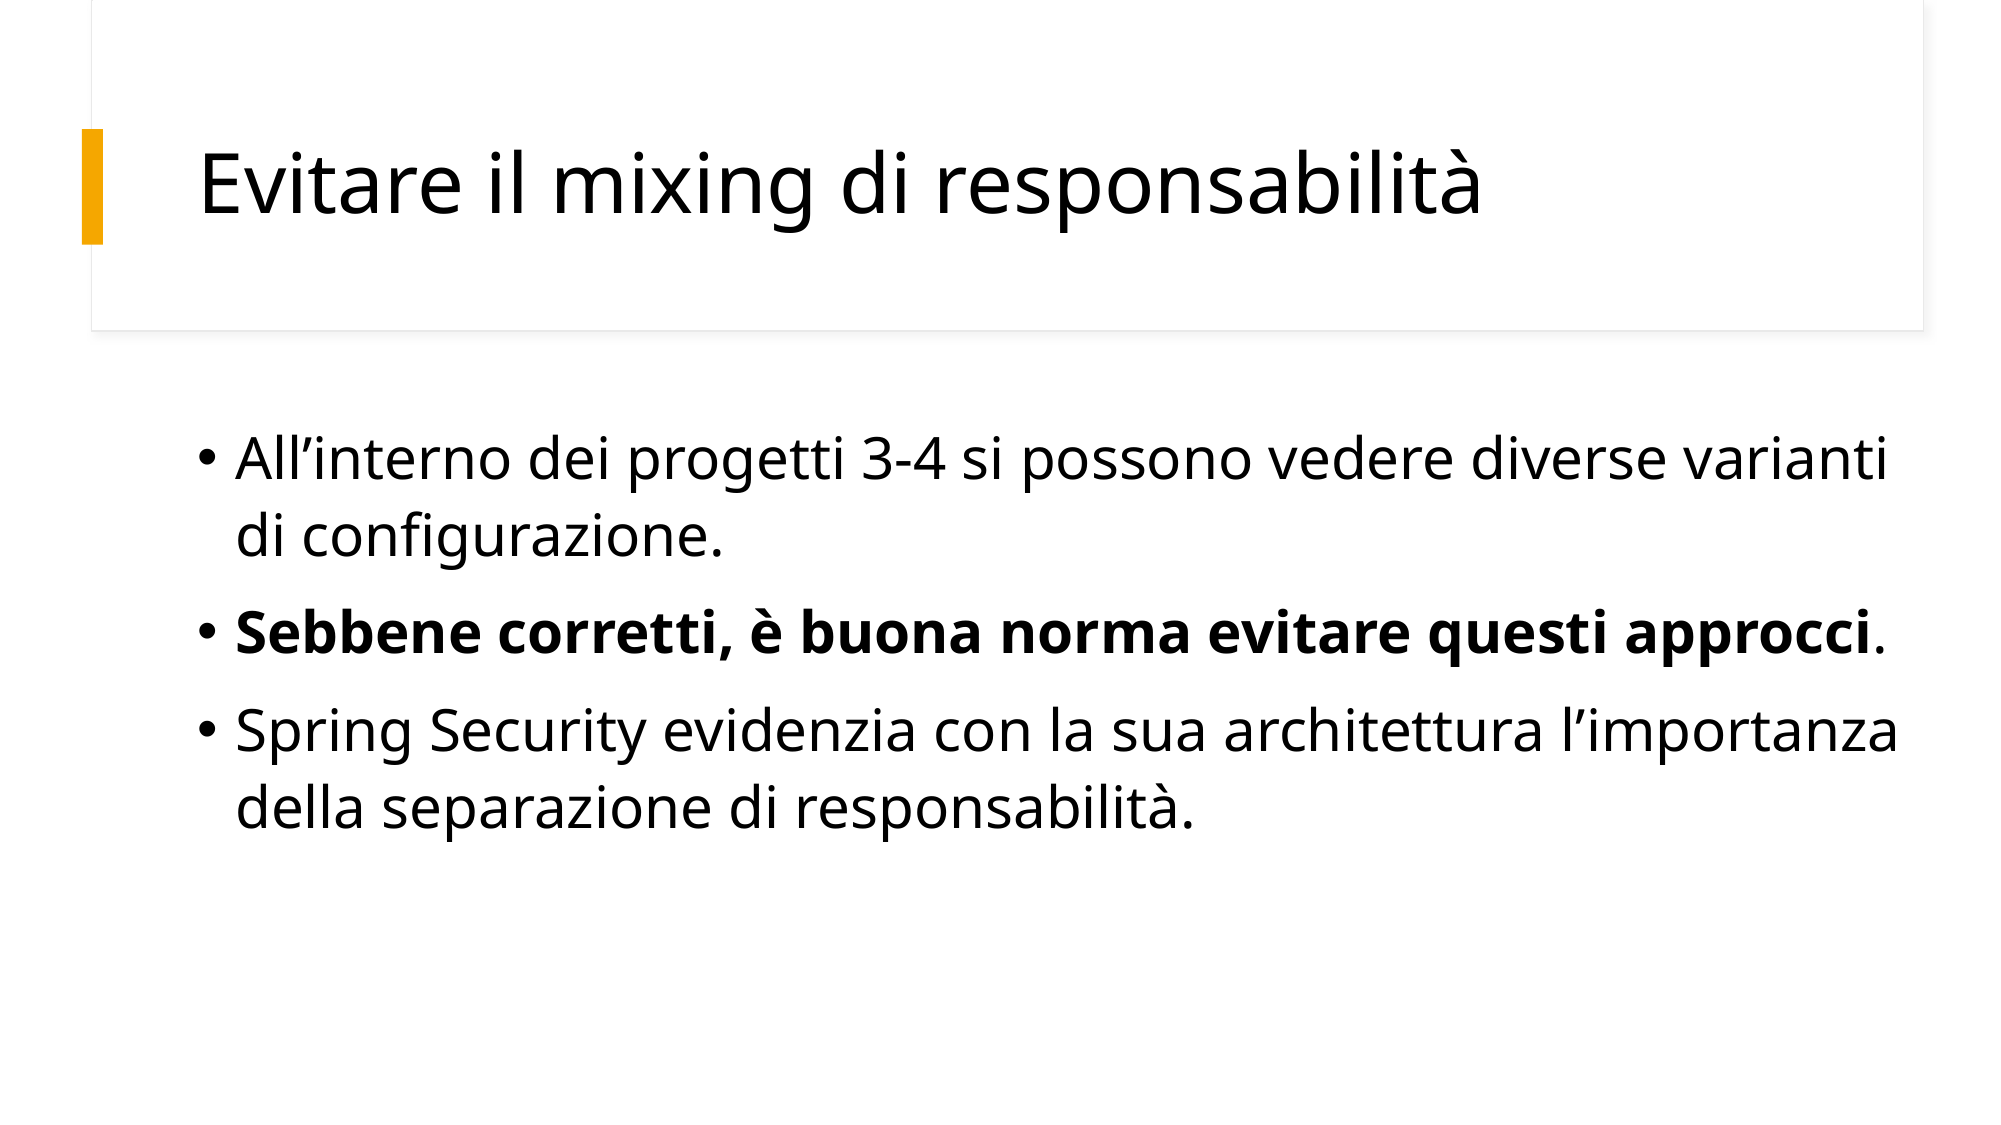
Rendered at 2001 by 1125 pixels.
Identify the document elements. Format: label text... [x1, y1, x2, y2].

list All’interno dei progetti 3-4 si possono vedere diverse varianti di configurazione. Sebbene corretti, è buona norma evitare questi approcci. Spring Security evidenzia con la sua architettura l’importanza della separazione di responsabilità. [183, 406, 1963, 1013]
title Evitare il mixing di responsabilità [183, 90, 1851, 284]
